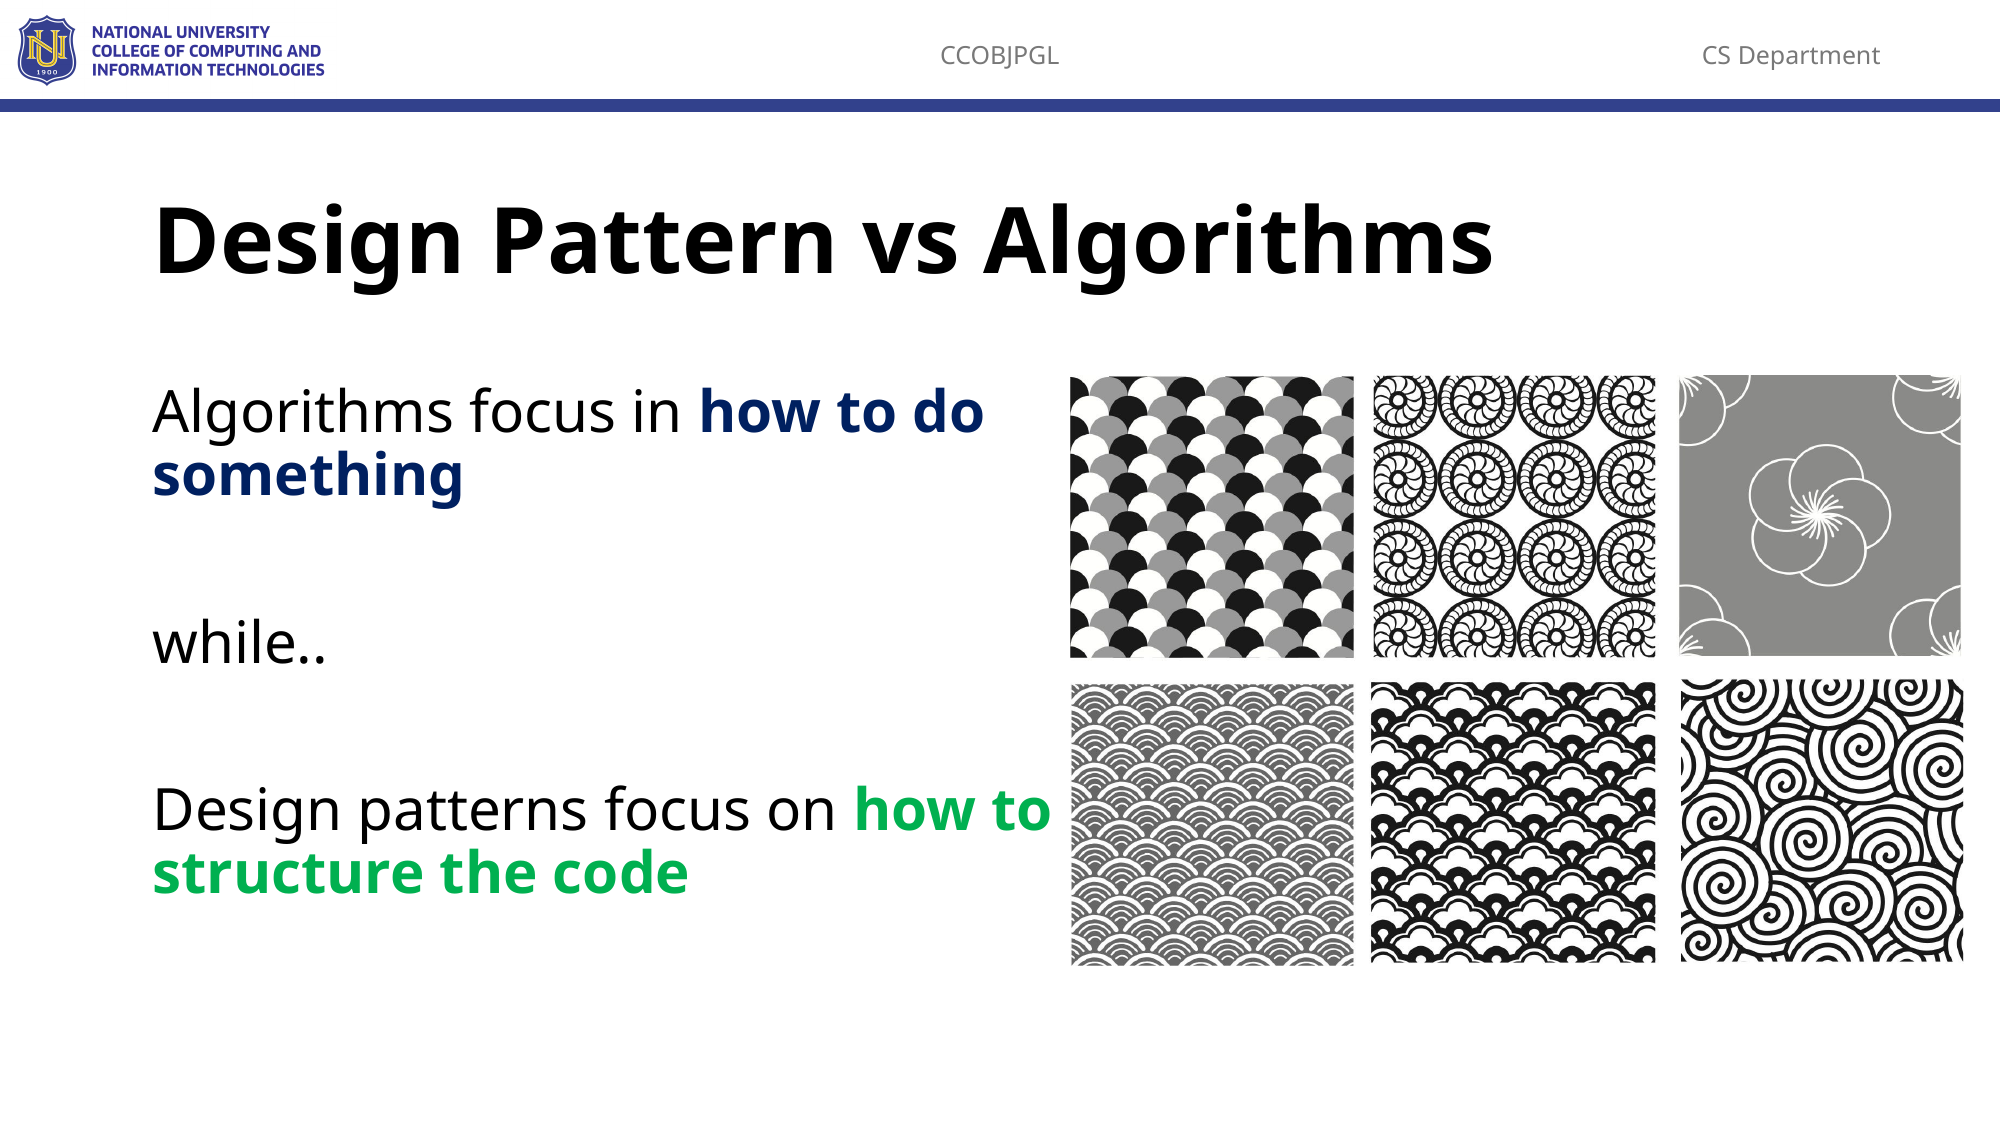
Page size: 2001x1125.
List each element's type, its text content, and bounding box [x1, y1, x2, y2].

list Algorithms focus in how to do something while.. Design patterns focus on how to structure the code [137, 375, 1071, 1089]
picture [1070, 374, 1964, 967]
title Design Pattern vs Algorithms [137, 135, 1863, 353]
picture [0, 0, 337, 99]
